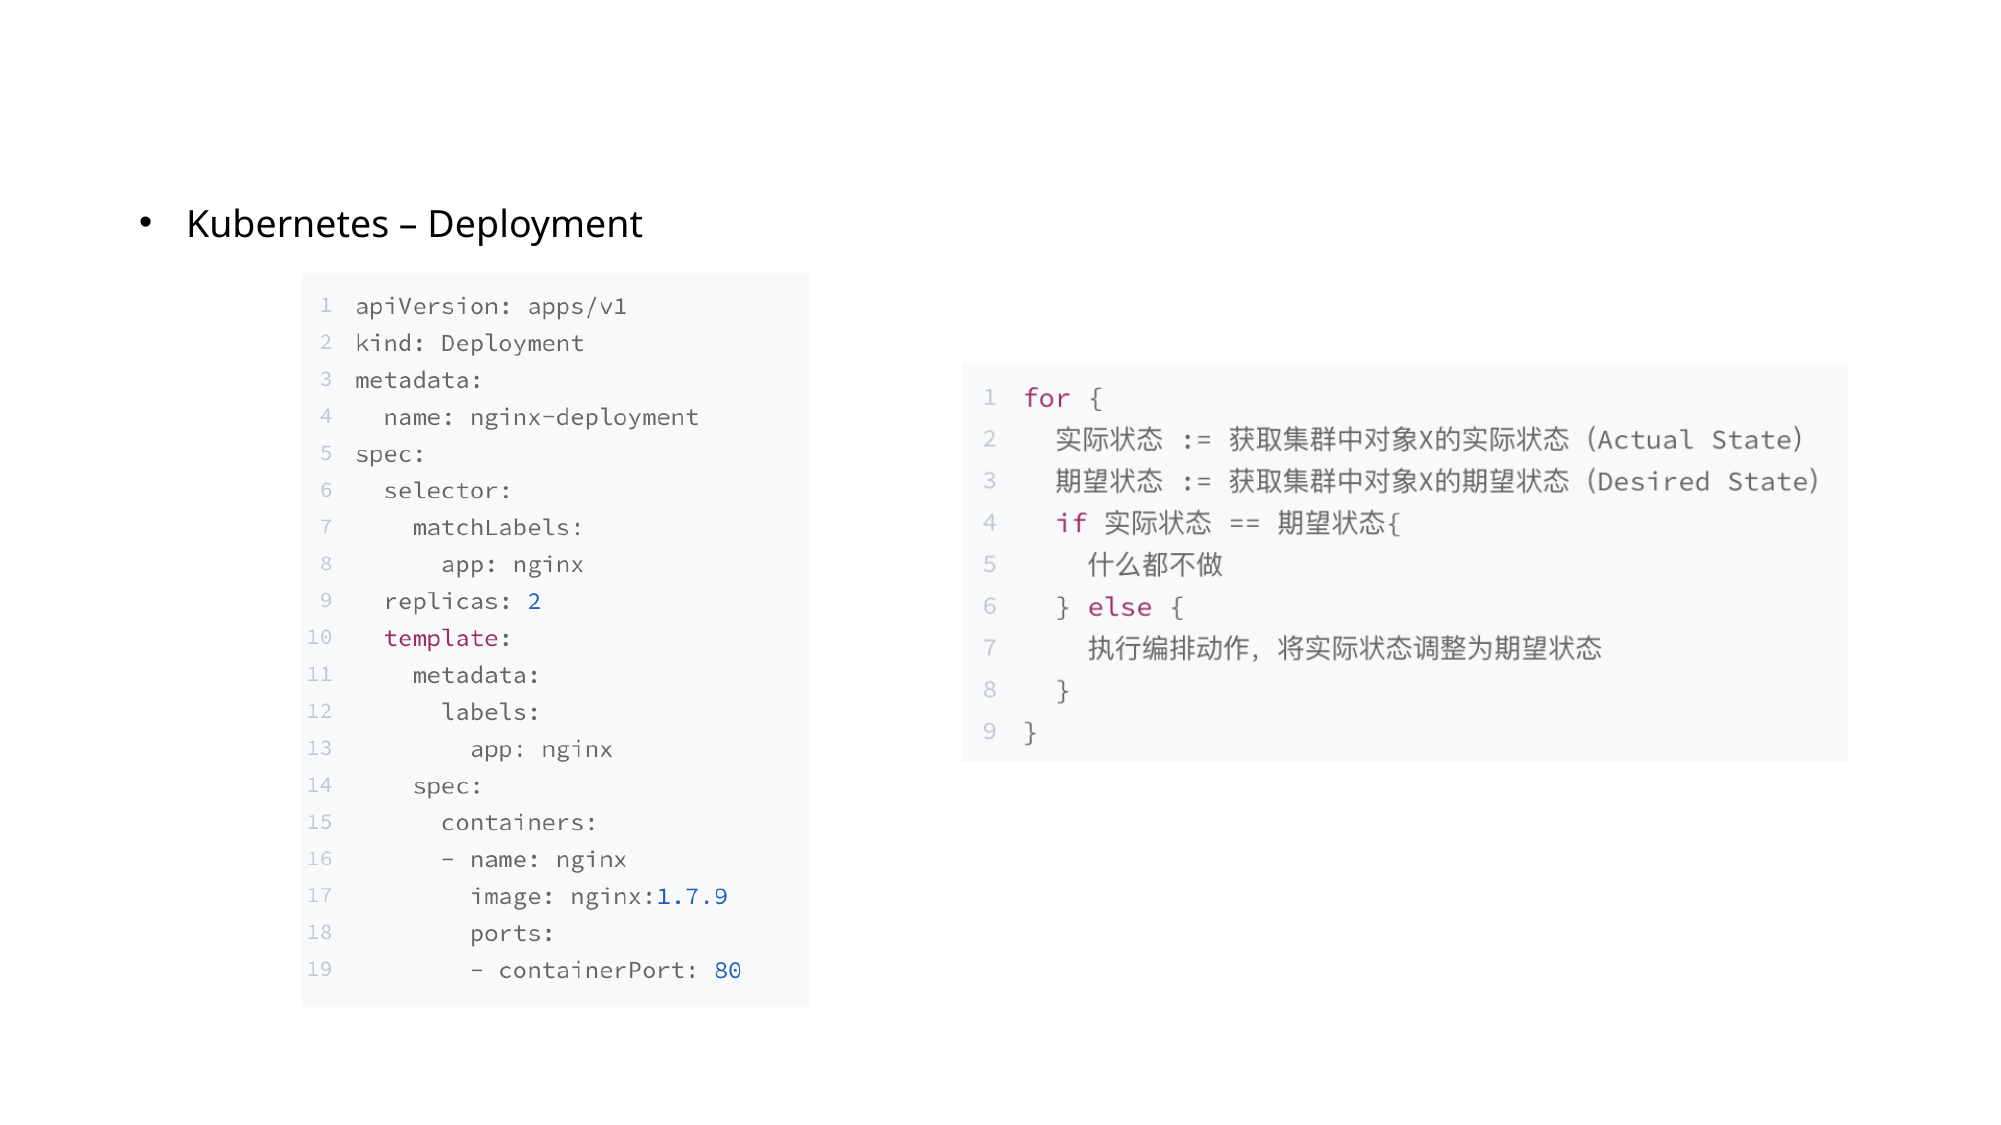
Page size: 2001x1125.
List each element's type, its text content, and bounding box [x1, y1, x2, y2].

picture [300, 273, 810, 1007]
text_box Kubernetes – Deployment [124, 192, 1131, 252]
picture [962, 363, 1848, 762]
